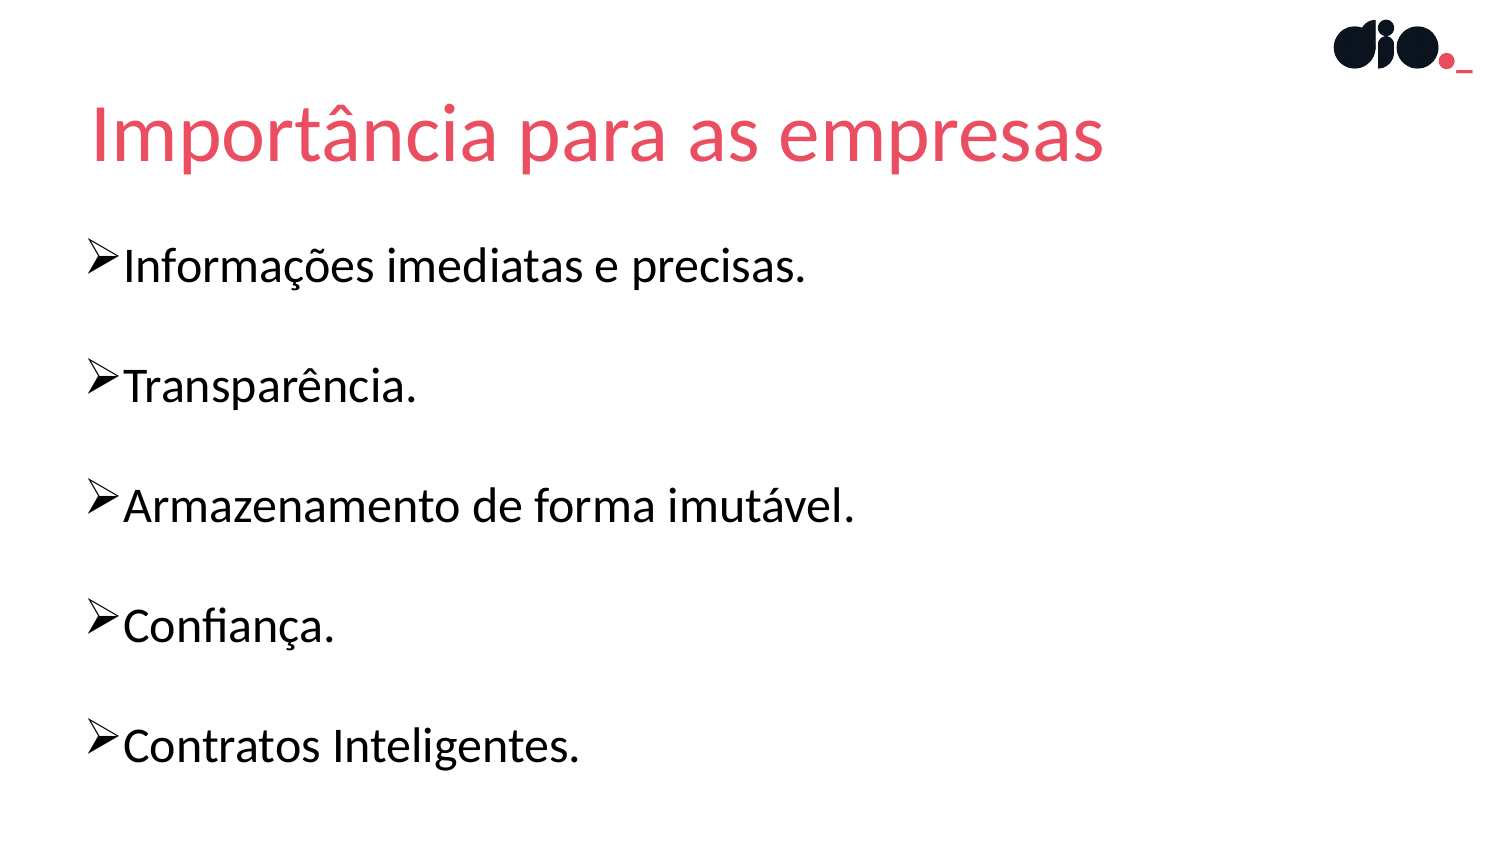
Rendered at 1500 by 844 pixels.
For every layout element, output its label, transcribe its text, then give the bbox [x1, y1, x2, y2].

picture [1333, 19, 1473, 74]
text_box Importância para as empresas [75, 70, 1121, 186]
text_box Informações imediatas e precisas. Transparência. Armazenamento de forma imutável. Confiança. Contratos Inteligentes. [68, 225, 1082, 807]
